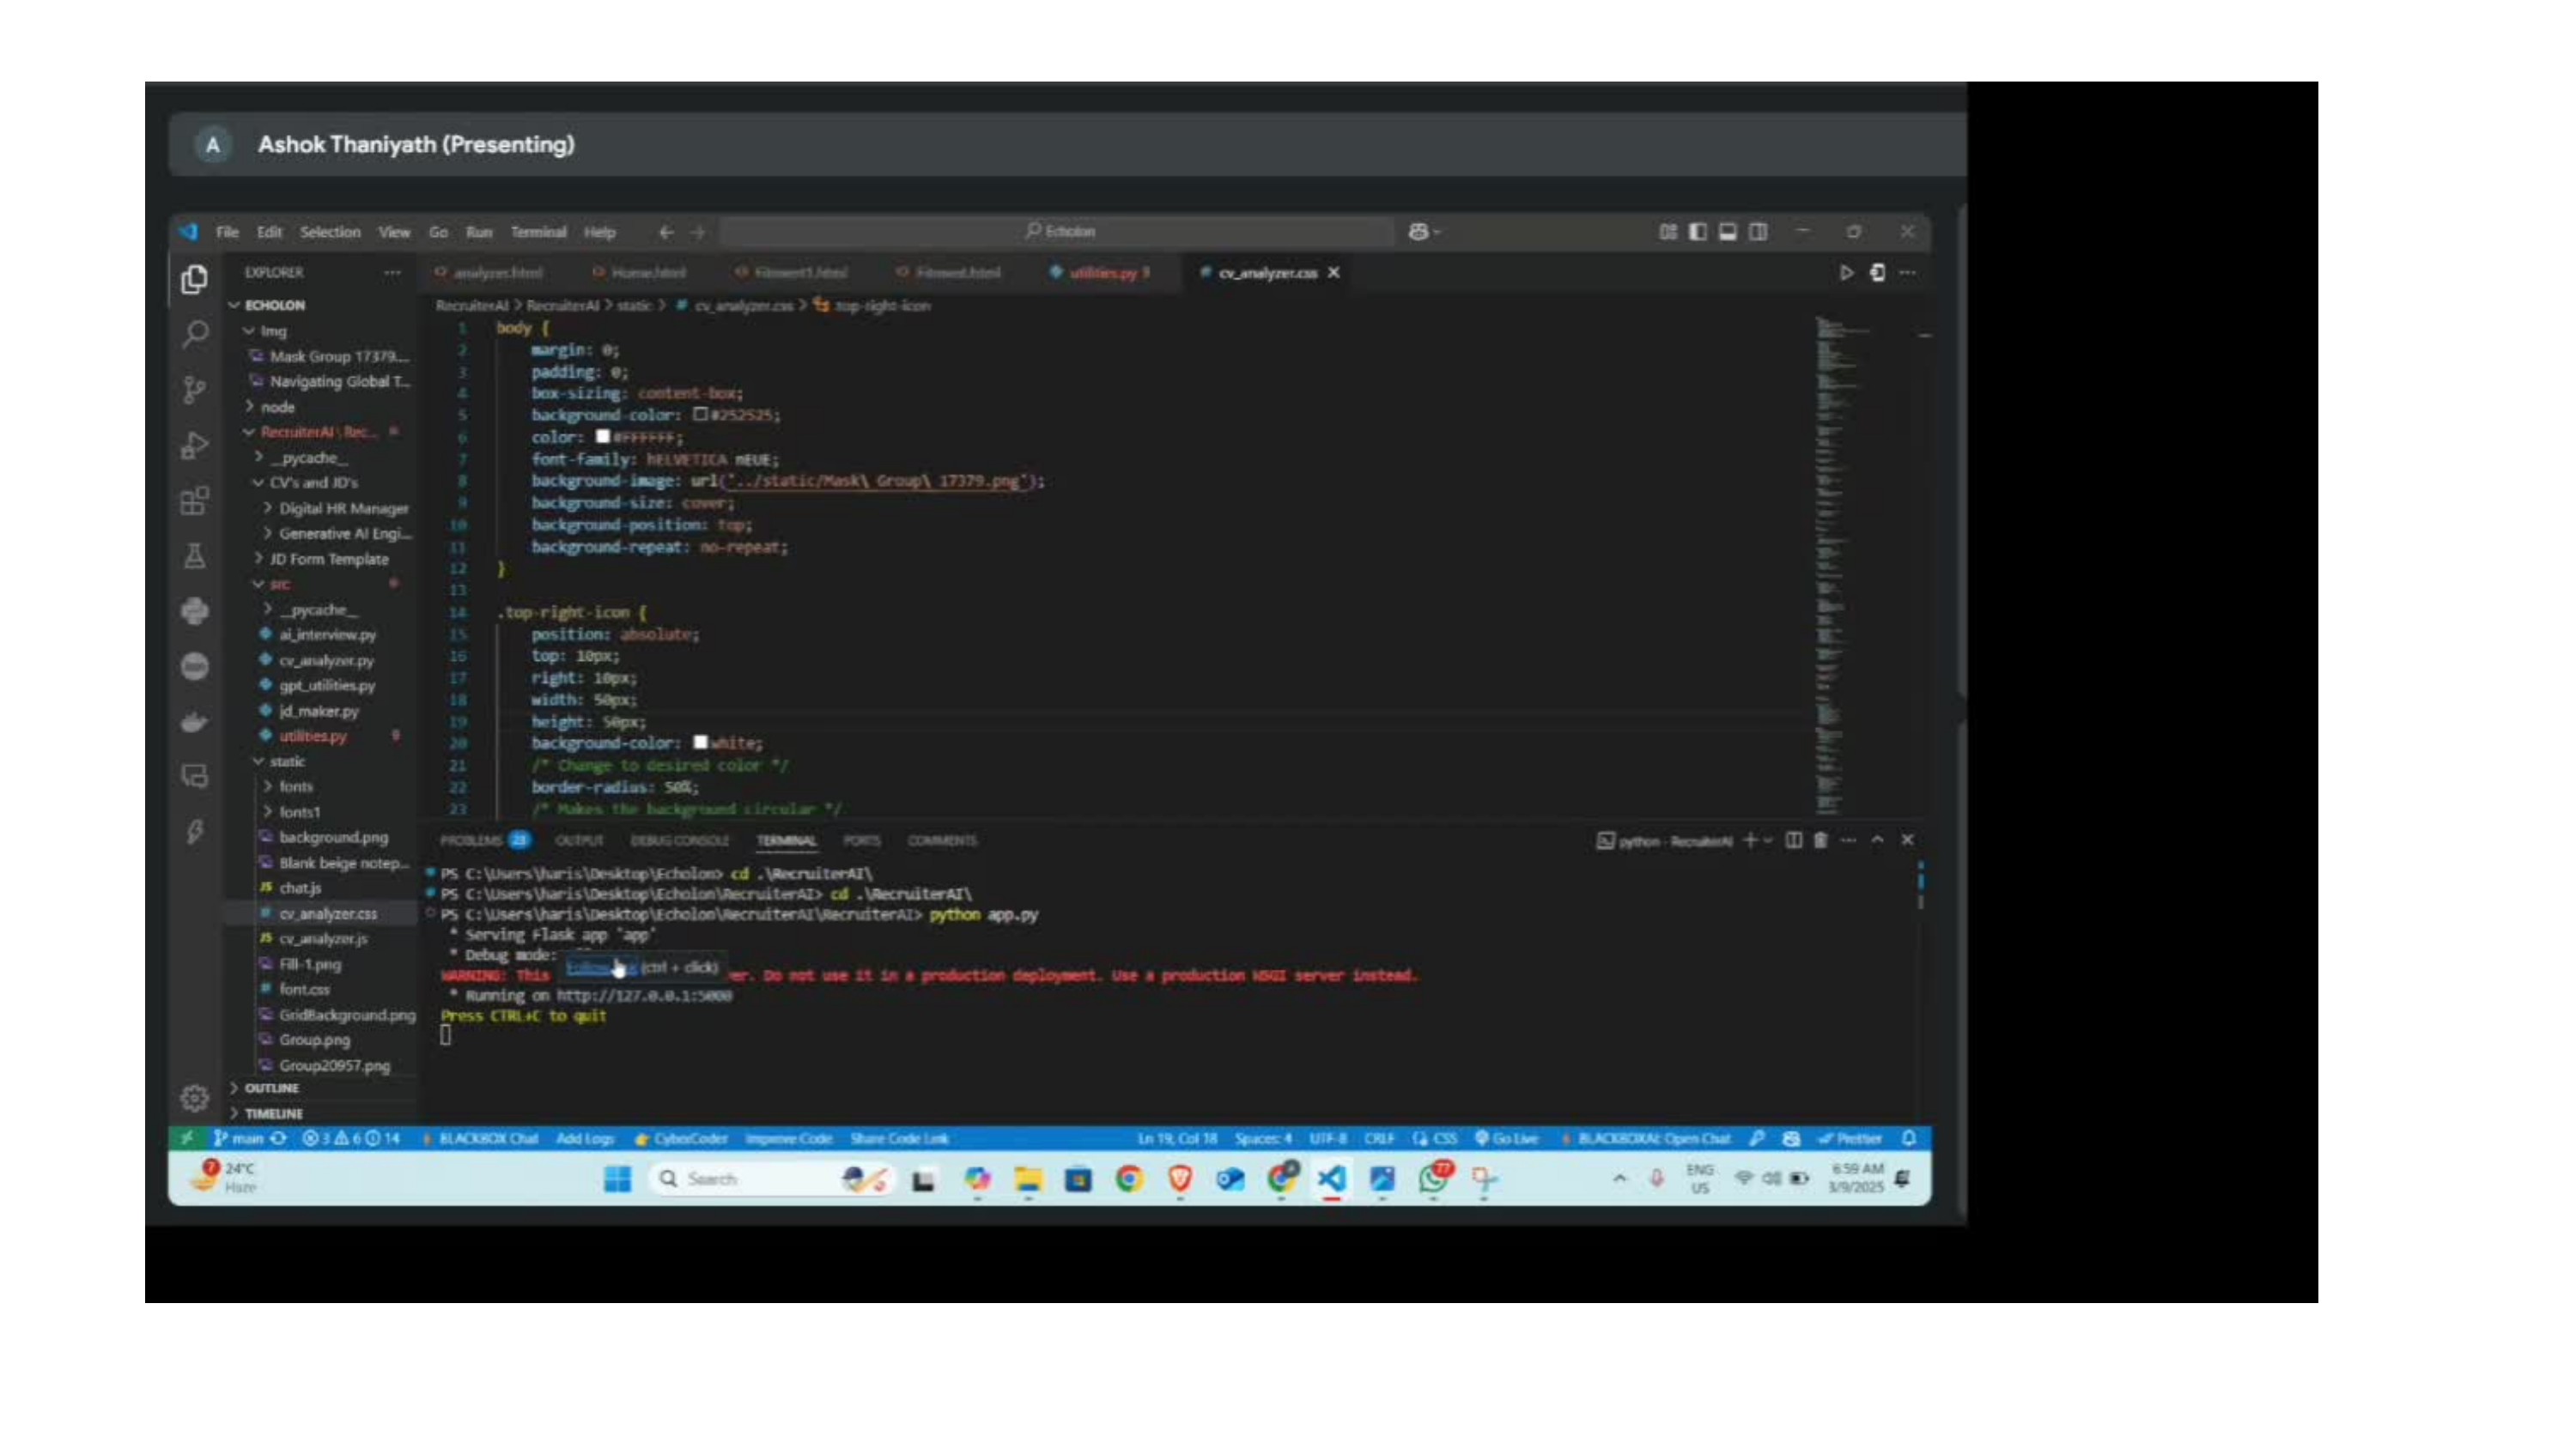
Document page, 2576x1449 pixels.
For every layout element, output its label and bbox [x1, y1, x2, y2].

text_box [144, 81, 2319, 1304]
